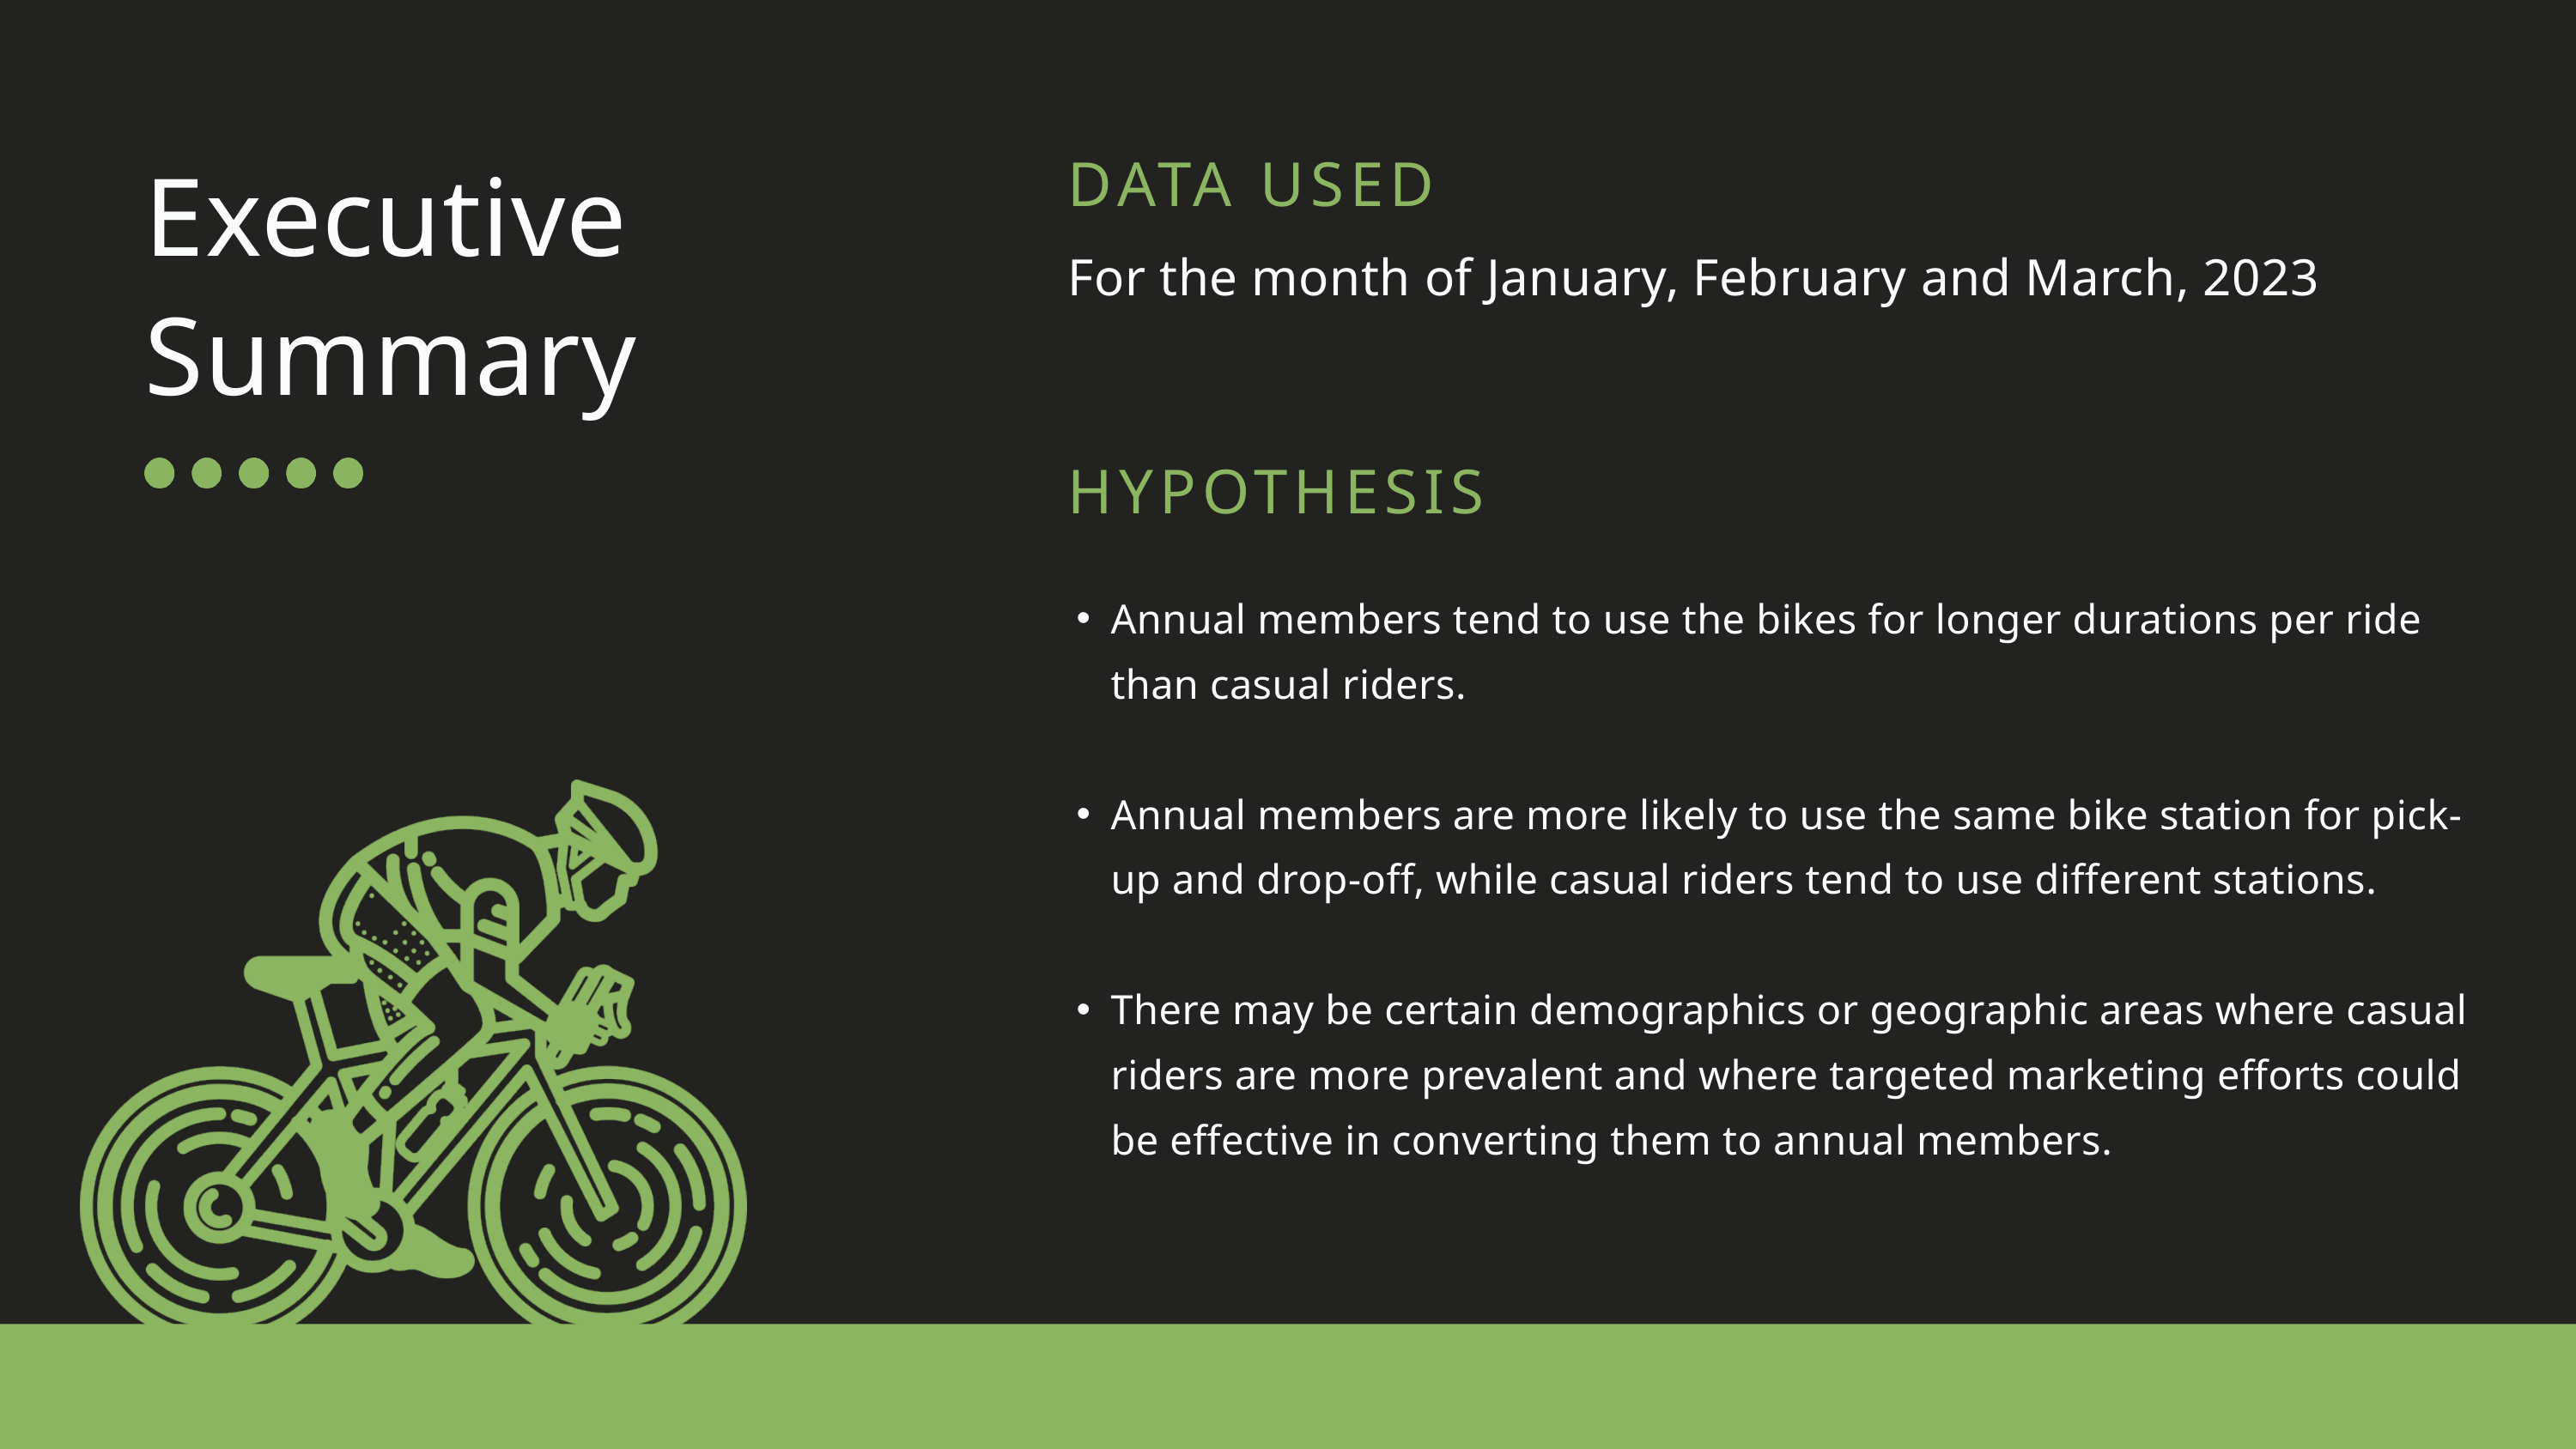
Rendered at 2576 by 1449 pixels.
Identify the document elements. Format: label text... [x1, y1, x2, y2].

picture [80, 779, 747, 1346]
text_box [0, 1324, 2576, 1449]
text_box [144, 144, 933, 488]
text_box For the month of January, February and March, 2023 [1067, 230, 2432, 306]
text_box Annual members tend to use the bikes for longer durations per ride than casual riders. Annual members are more likely to use the same bike station for pick-up and drop-off, while casual riders tend to use different stations. There may be certain demographics or geographic areas where casual riders are more prevalent and where targeted marketing efforts could be effective in converting them to annual members. [1042, 511, 2502, 1228]
text_box DATA USED [1067, 139, 2432, 219]
text_box HYPOTHESIS [1067, 446, 2432, 511]
